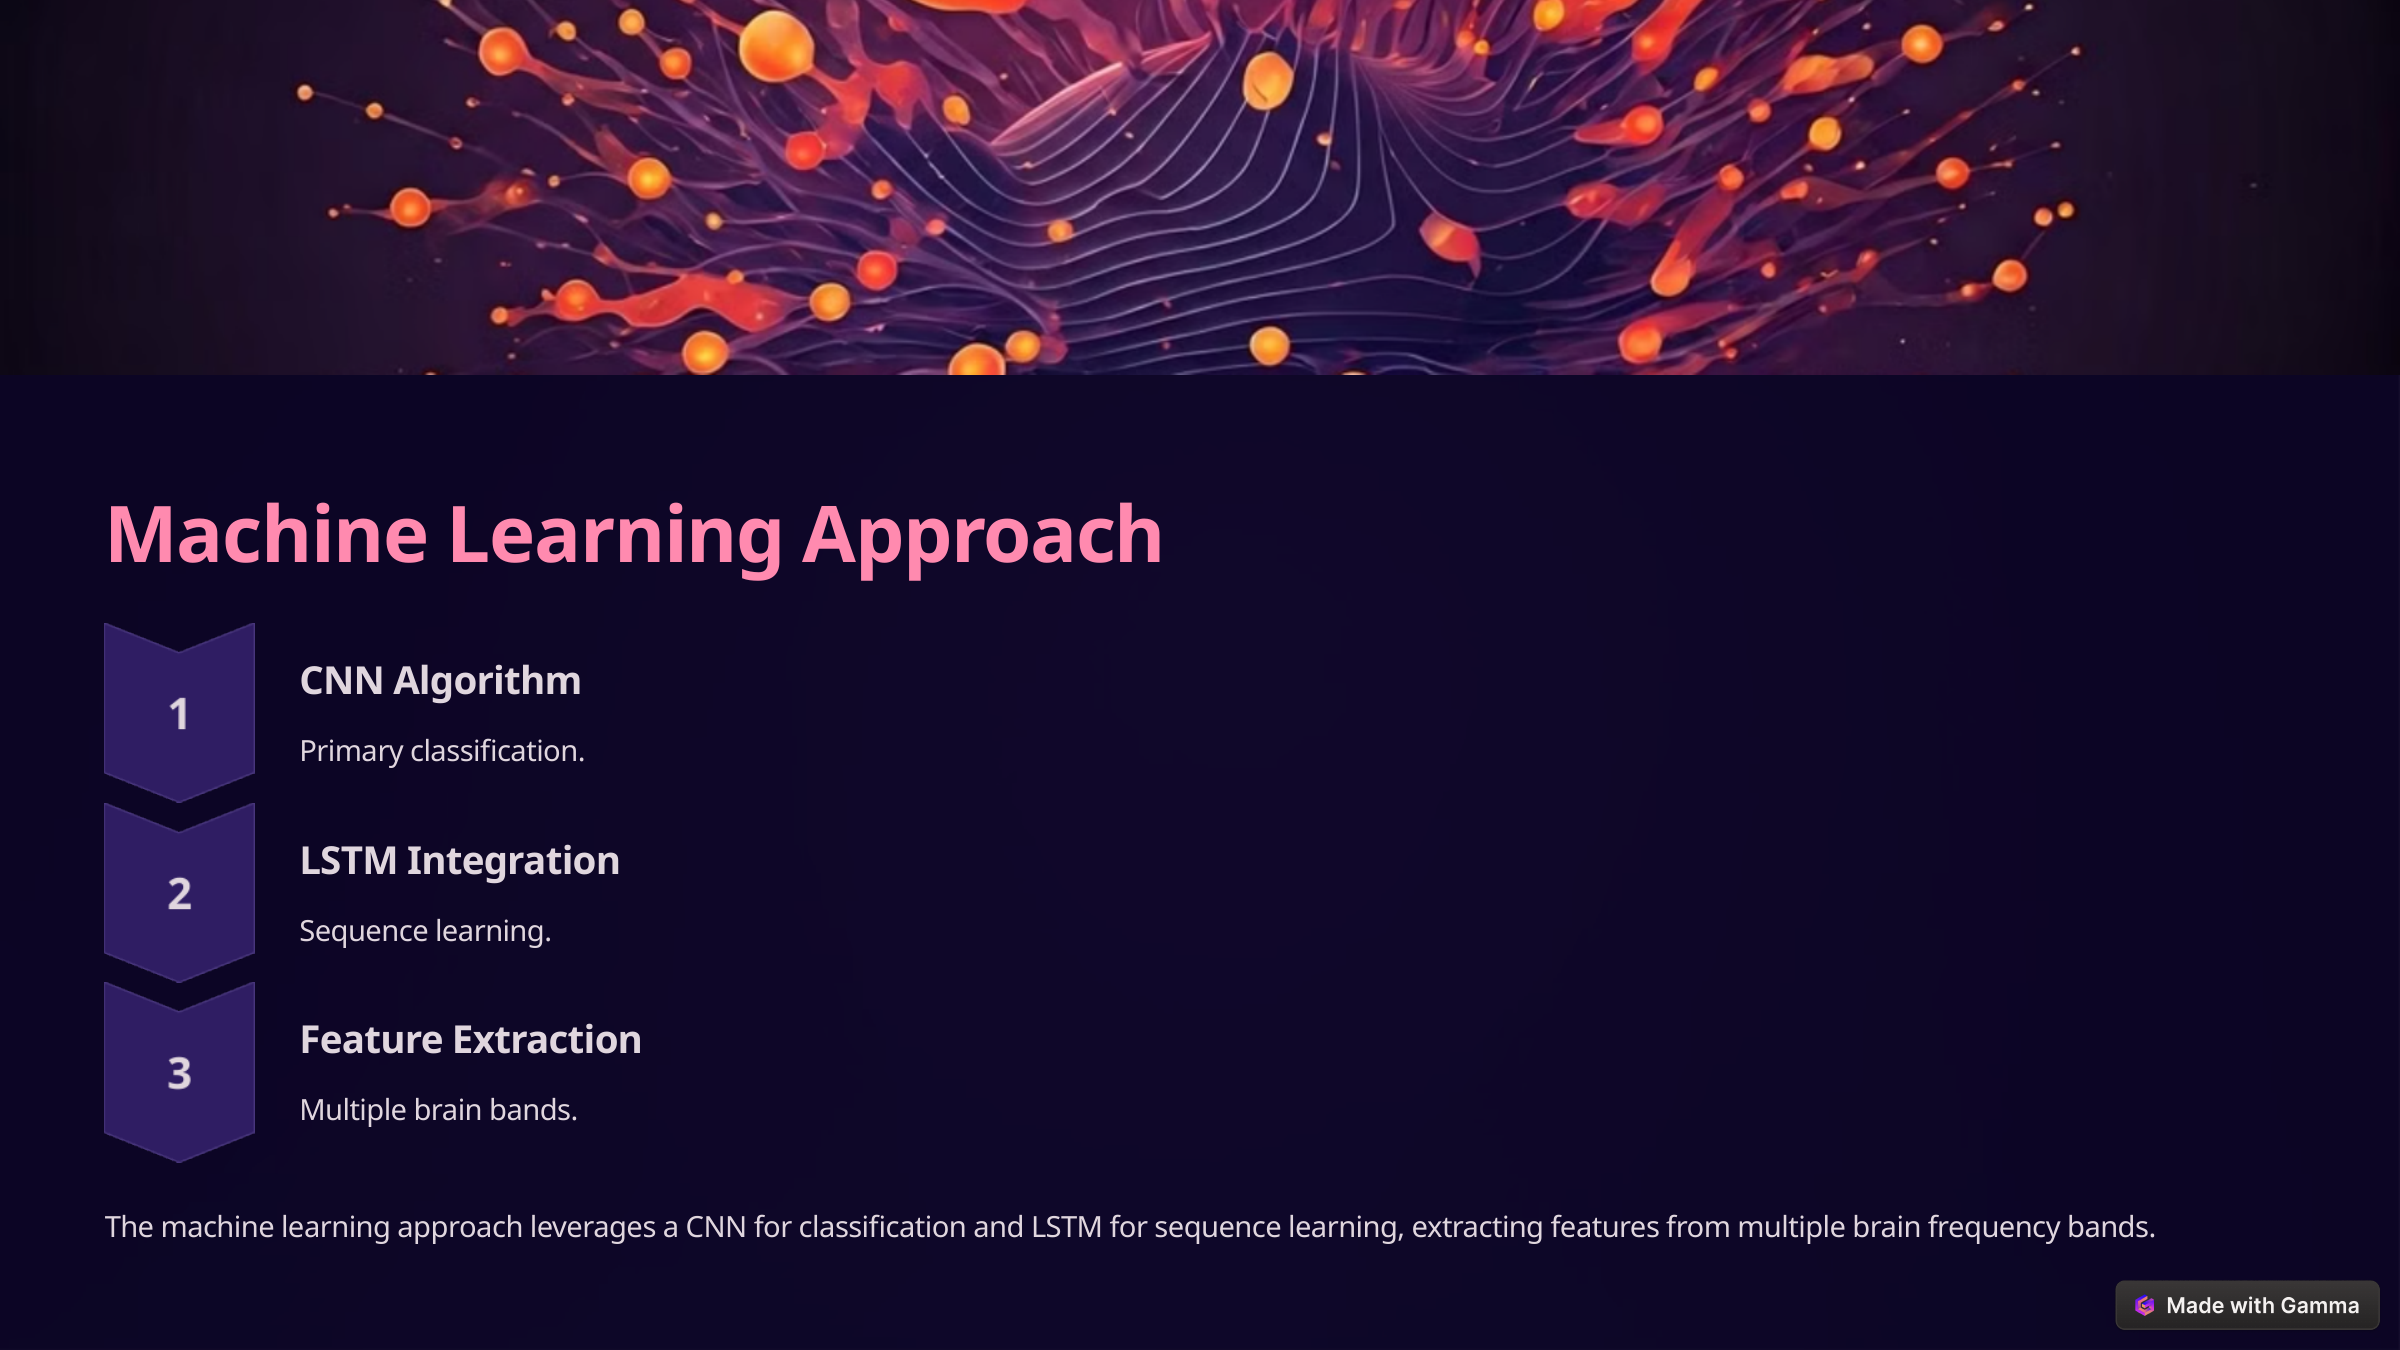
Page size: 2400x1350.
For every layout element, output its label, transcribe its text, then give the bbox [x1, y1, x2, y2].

text_box Primary classification. [299, 720, 2296, 769]
text_box Sequence learning. [299, 900, 2296, 948]
picture [104, 623, 255, 1163]
text_box CNN Algorithm [299, 653, 693, 703]
text_box The machine learning approach leverages a CNN for classification and LSTM for sequence learning, extracting features from multiple brain frequency bands. [104, 1196, 2296, 1244]
picture [0, 0, 2400, 375]
picture [2106, 1271, 2389, 1339]
text_box Machine Learning Approach [104, 480, 1094, 579]
text_box Feature Extraction [299, 1012, 693, 1062]
text_box Multiple brain bands. [299, 1079, 2296, 1128]
text_box LSTM Integration [299, 832, 693, 883]
